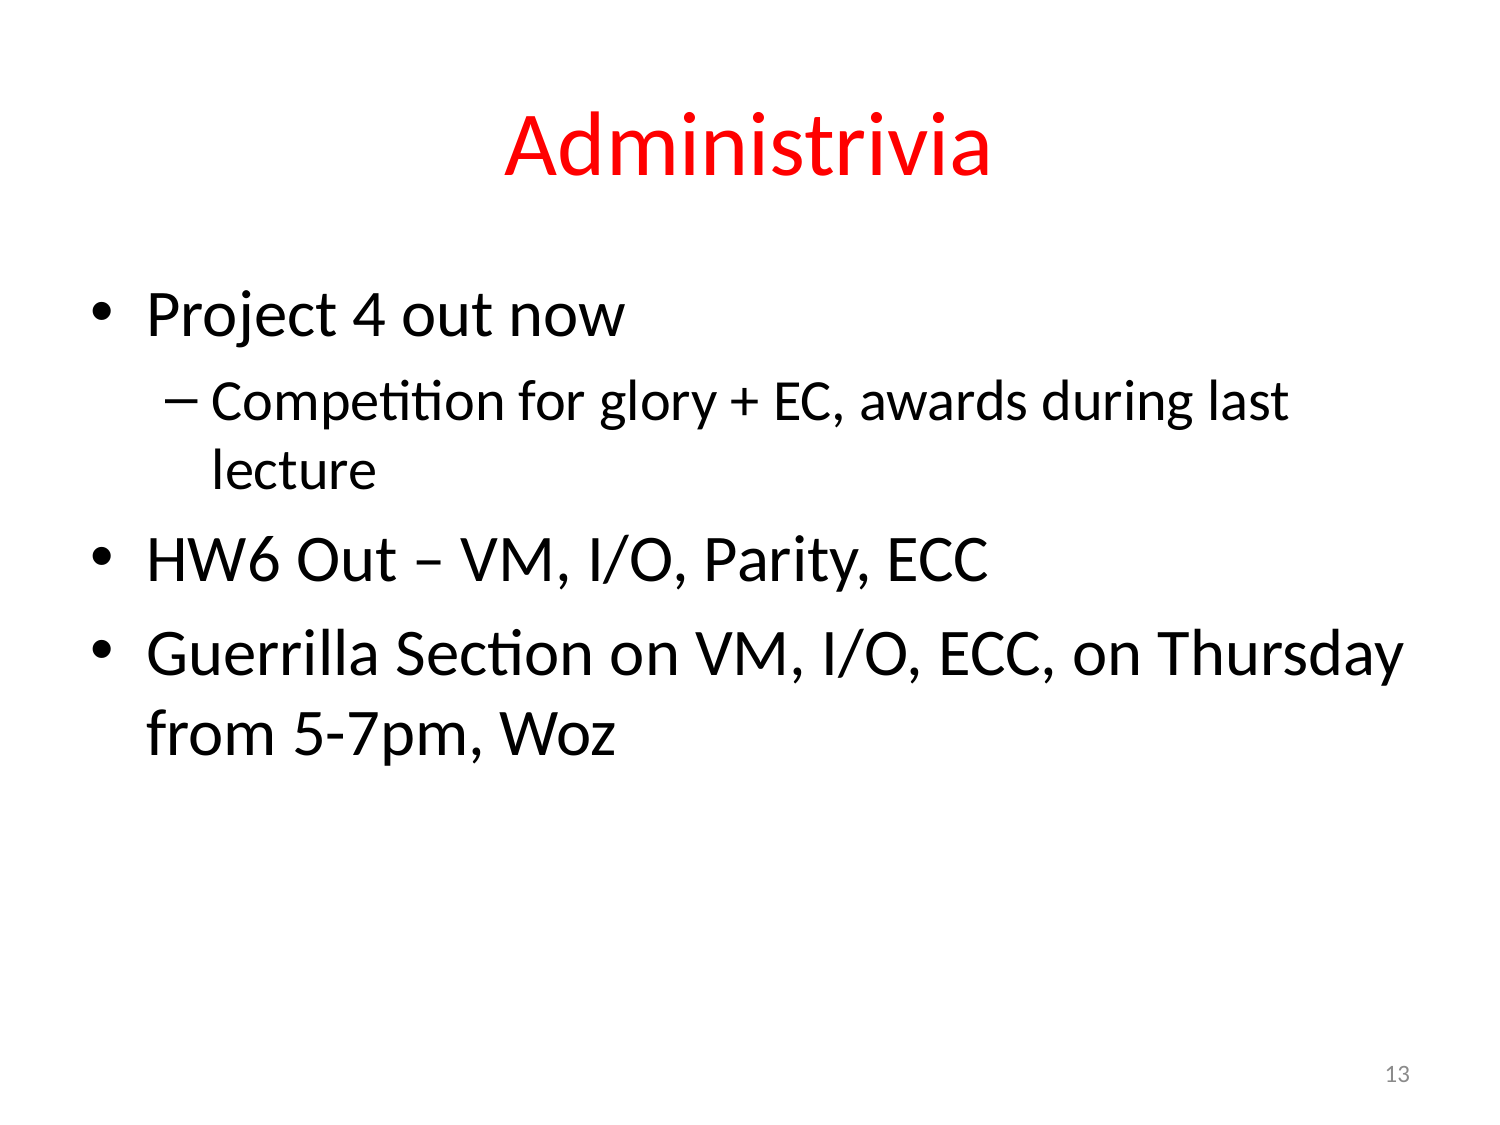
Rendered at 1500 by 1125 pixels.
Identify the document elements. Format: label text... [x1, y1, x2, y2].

title Administrivia [75, 45, 1425, 233]
list Project 4 out now Competition for glory + EC, awards during last lecture HW6 Out – VM, I/O, Parity, ECC Guerrilla Section on VM, I/O, ECC, on Thursday from 5-7pm, Woz [75, 262, 1425, 1005]
slide_number 13 [1074, 1042, 1425, 1103]
